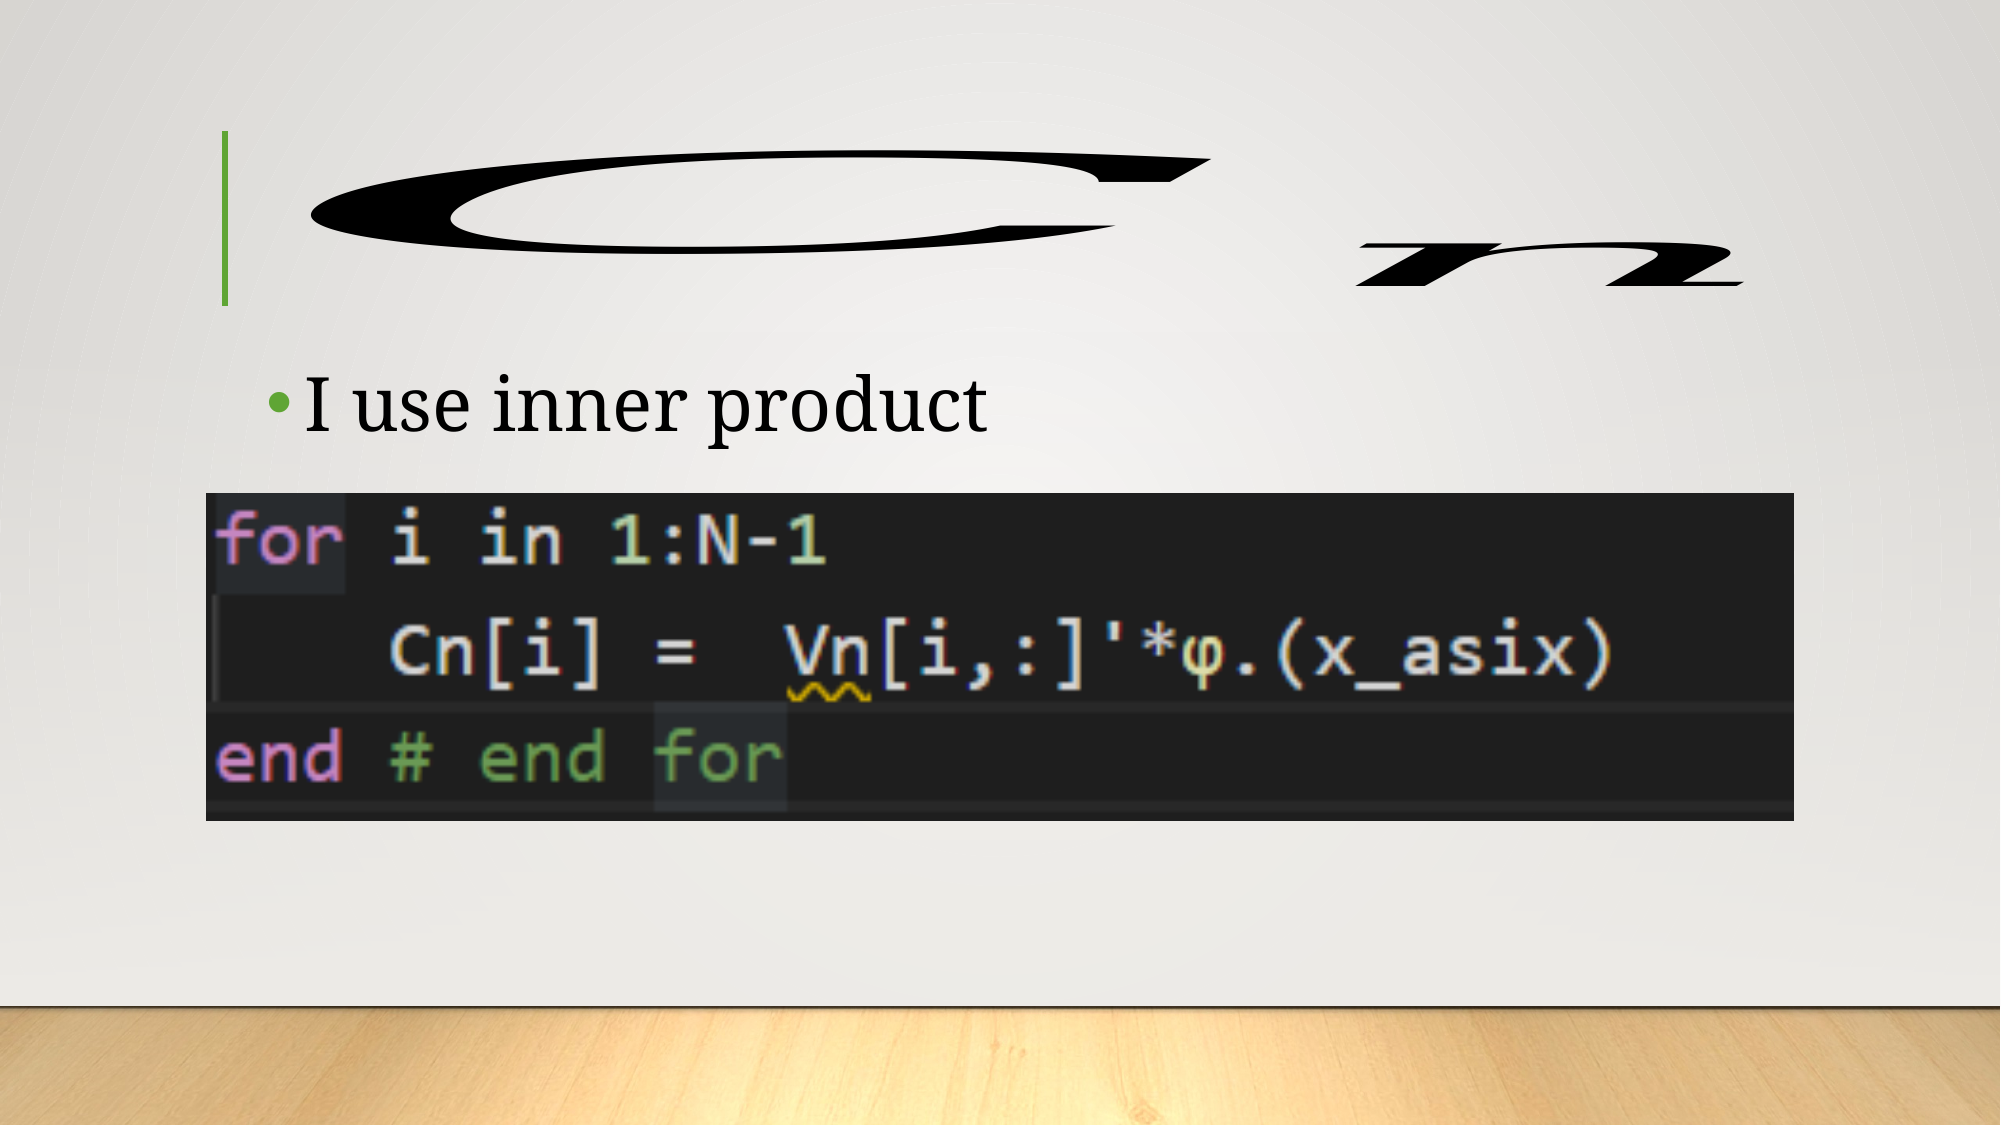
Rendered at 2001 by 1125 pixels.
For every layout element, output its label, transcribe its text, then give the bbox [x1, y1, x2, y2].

picture [206, 493, 1794, 822]
picture [0, 1006, 2000, 1125]
list I use inner product [251, 330, 1814, 897]
